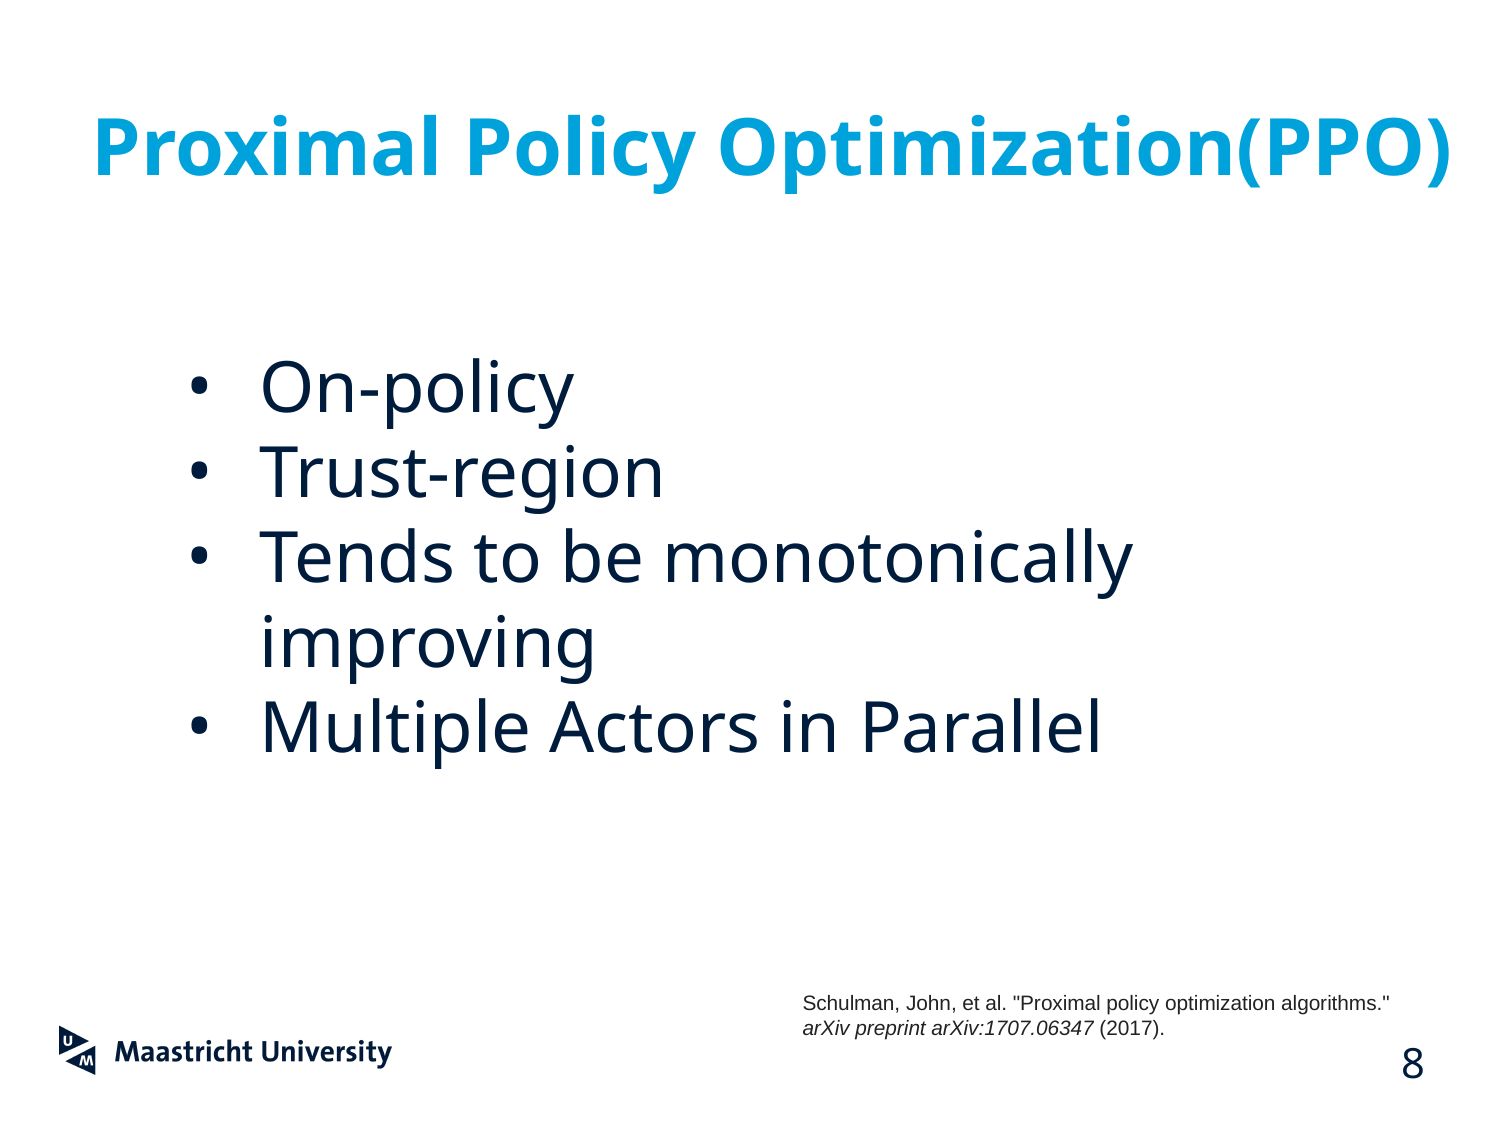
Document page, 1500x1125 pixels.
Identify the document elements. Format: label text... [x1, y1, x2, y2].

text_box Schulman, John, et al. "Proximal policy optimization algorithms." arXiv preprint arXiv:1707.06347 (2017). [787, 974, 1443, 1009]
list On-policy Trust-region Tends to be monotonically improving Multiple Actors in Parallel [184, 341, 1458, 975]
picture [59, 1012, 405, 1096]
slide_number ‹#› [1364, 1036, 1425, 1097]
title Proximal Policy Optimization(PPO) [91, 96, 1458, 221]
